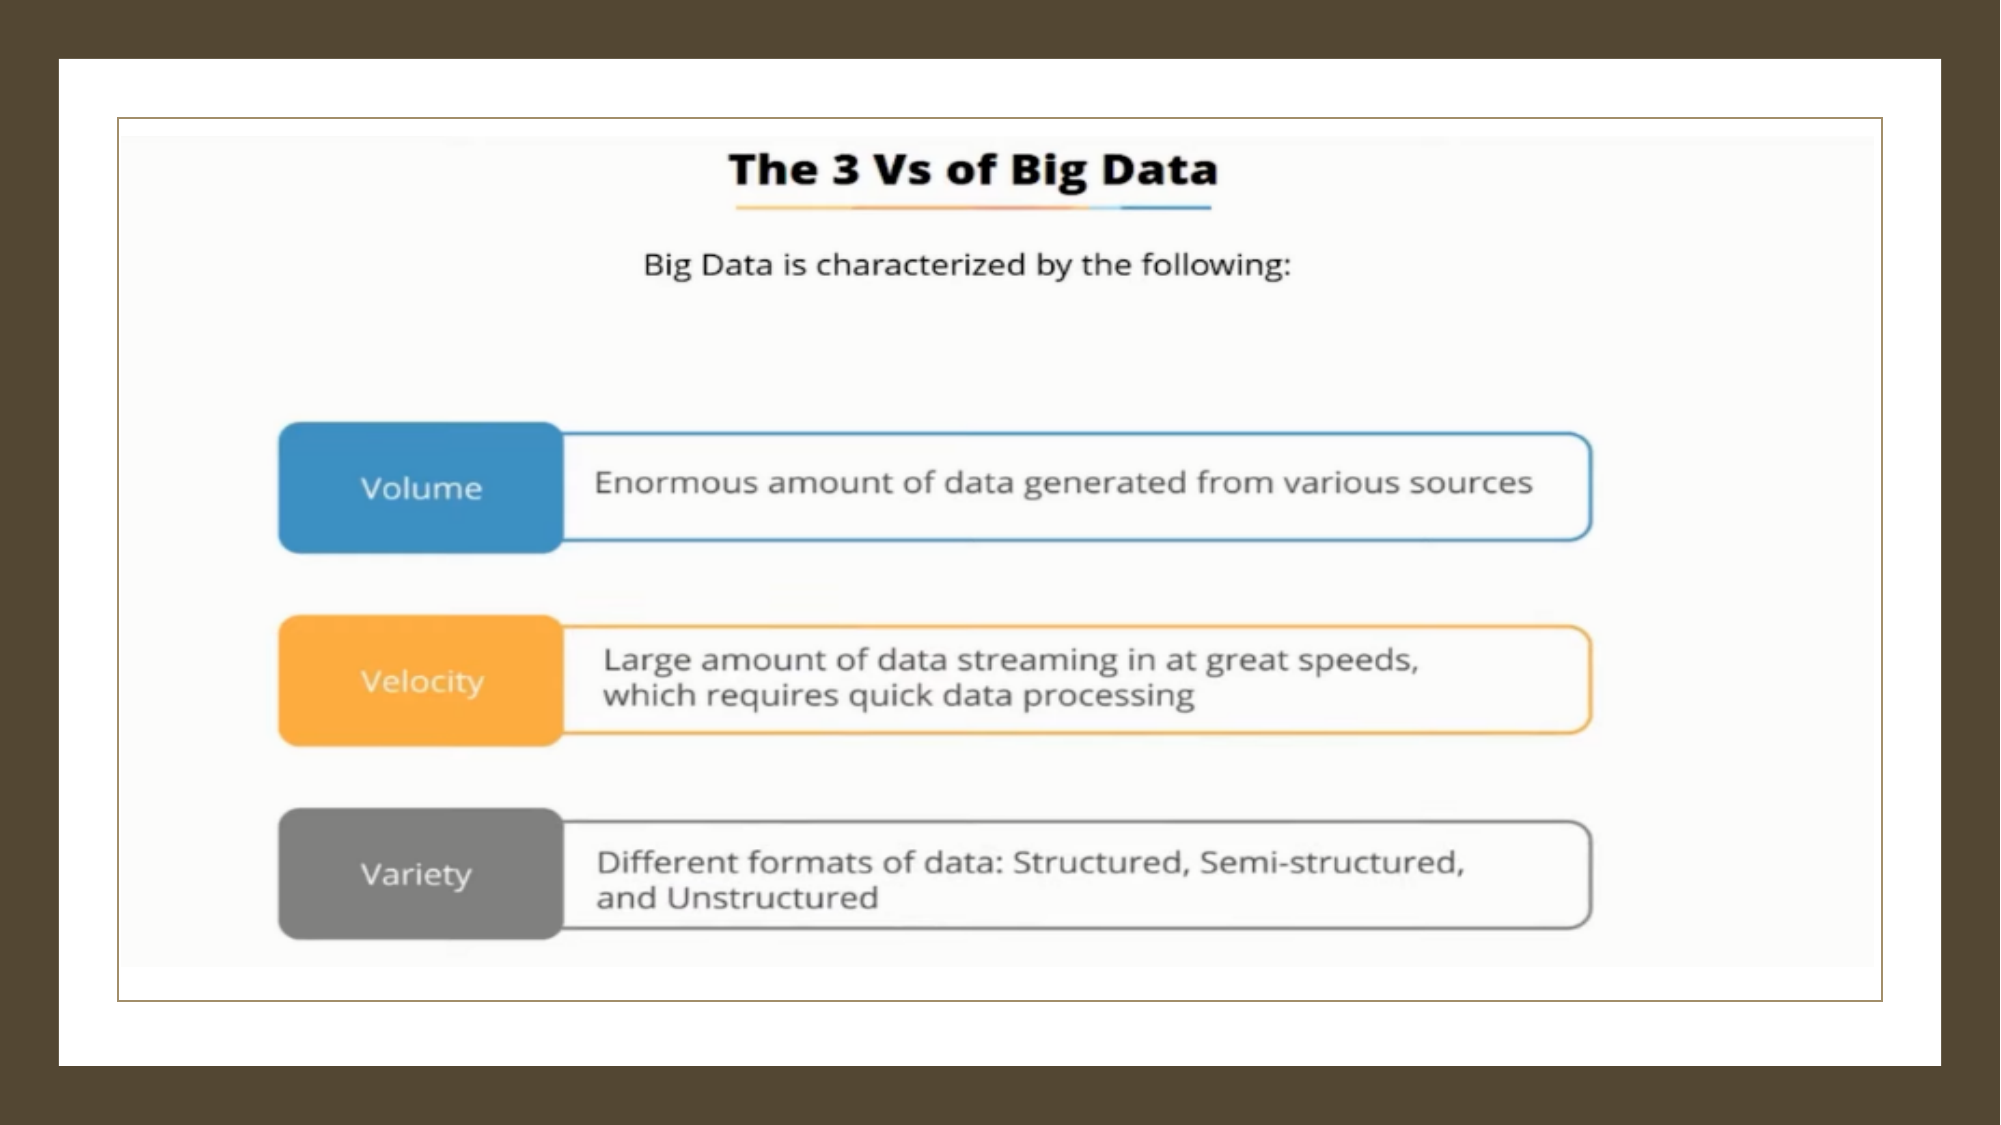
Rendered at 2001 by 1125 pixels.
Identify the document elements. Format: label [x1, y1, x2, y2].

picture [121, 136, 1874, 967]
